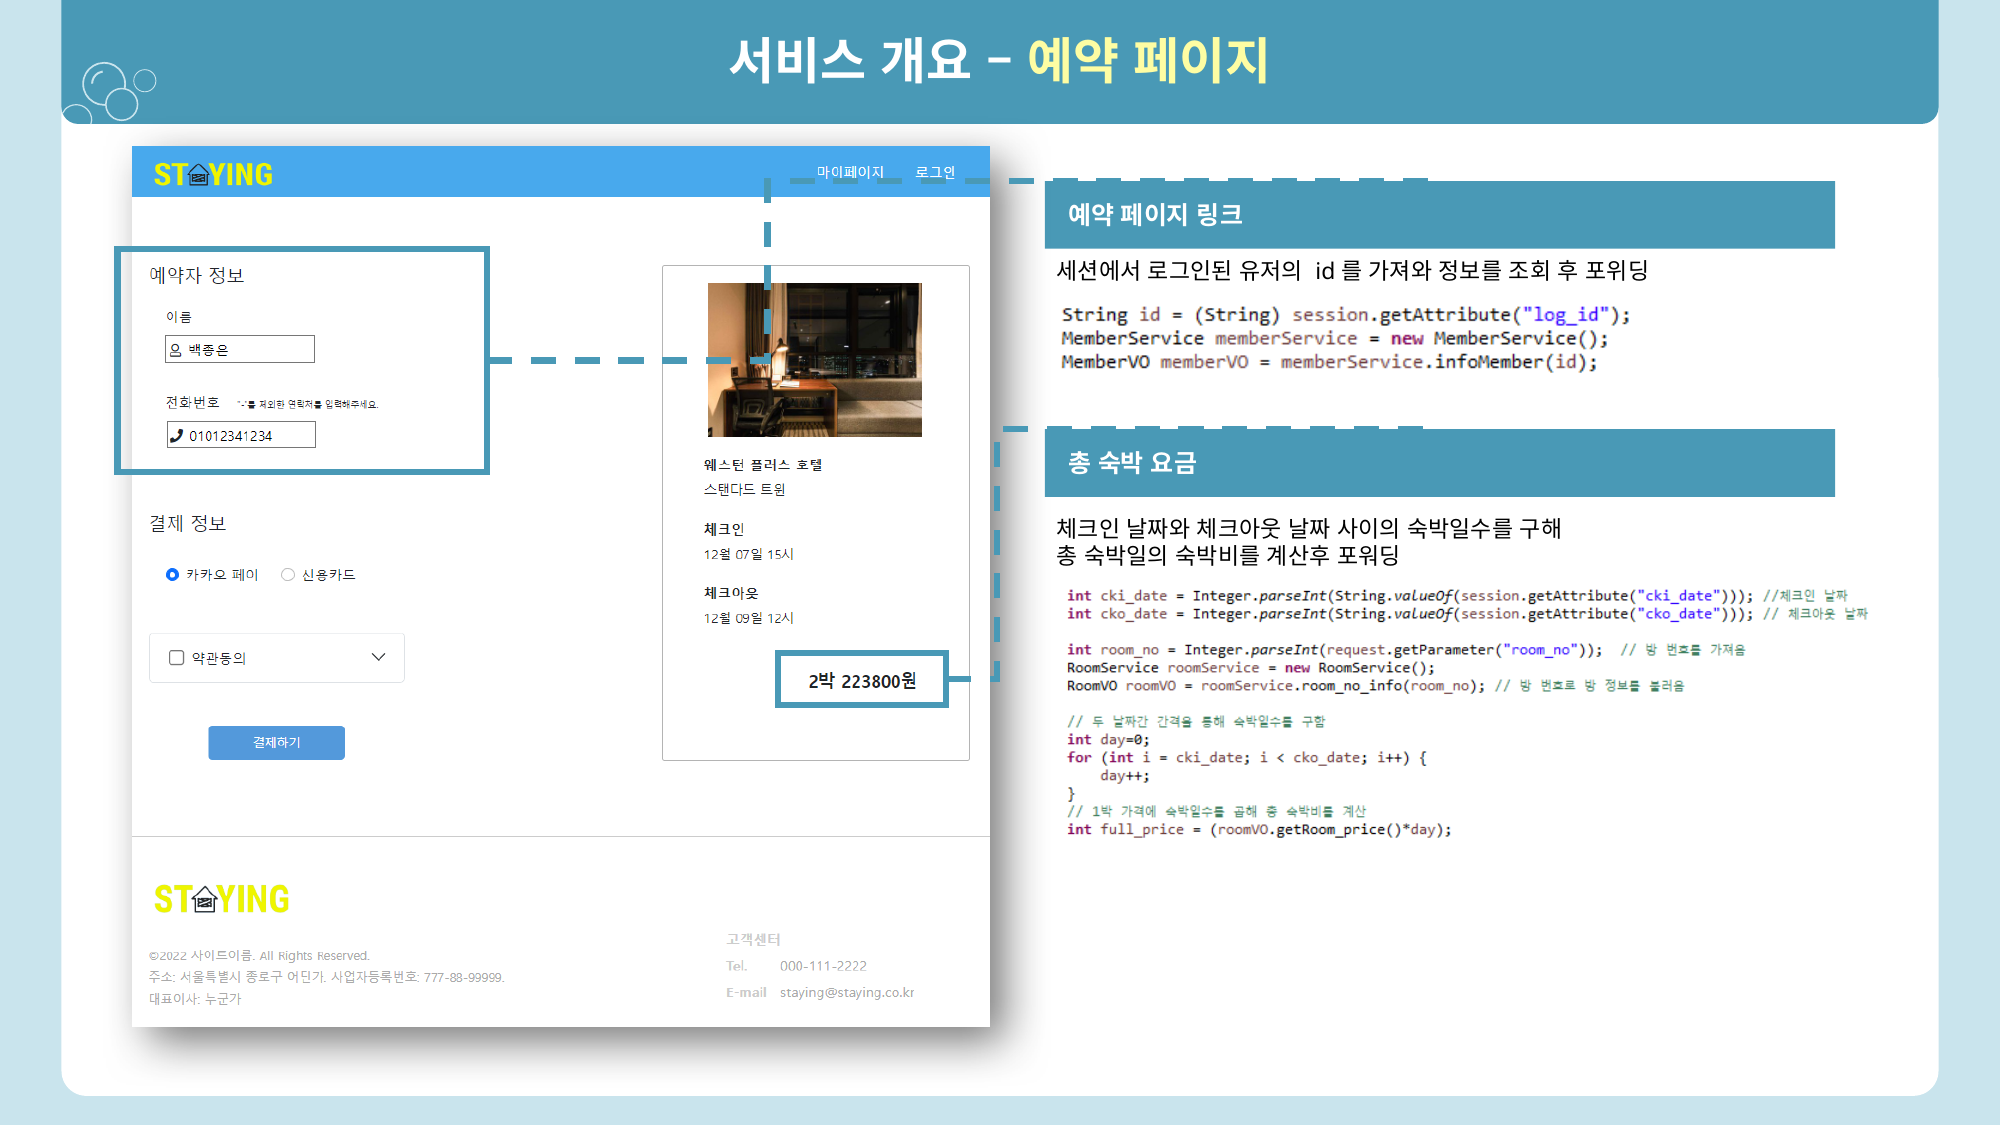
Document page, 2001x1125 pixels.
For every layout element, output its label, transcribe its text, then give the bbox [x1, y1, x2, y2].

text_box [1044, 428, 1836, 498]
text_box 예약 페이지 링크 [1053, 192, 1791, 237]
text_box [60, 108, 1940, 1097]
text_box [61, 0, 1939, 124]
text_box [946, 462, 1045, 679]
text_box [116, 248, 132, 473]
text_box 총 숙박 요금 [1053, 440, 1791, 485]
picture [1053, 296, 1657, 384]
text_box 세션에서 로그인된 유저의 id를 가져와 정보를 조회 후 포위딩 [1046, 249, 1836, 292]
text_box 체크인 날짜와 체크아웃 날짜 사이의 숙박일수를 구해 총 숙박일의 숙박비를 계산후 포워딩 [1045, 506, 1836, 577]
picture [132, 146, 990, 1028]
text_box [487, 214, 1046, 361]
picture [1061, 585, 1916, 845]
text_box [1044, 180, 1836, 249]
